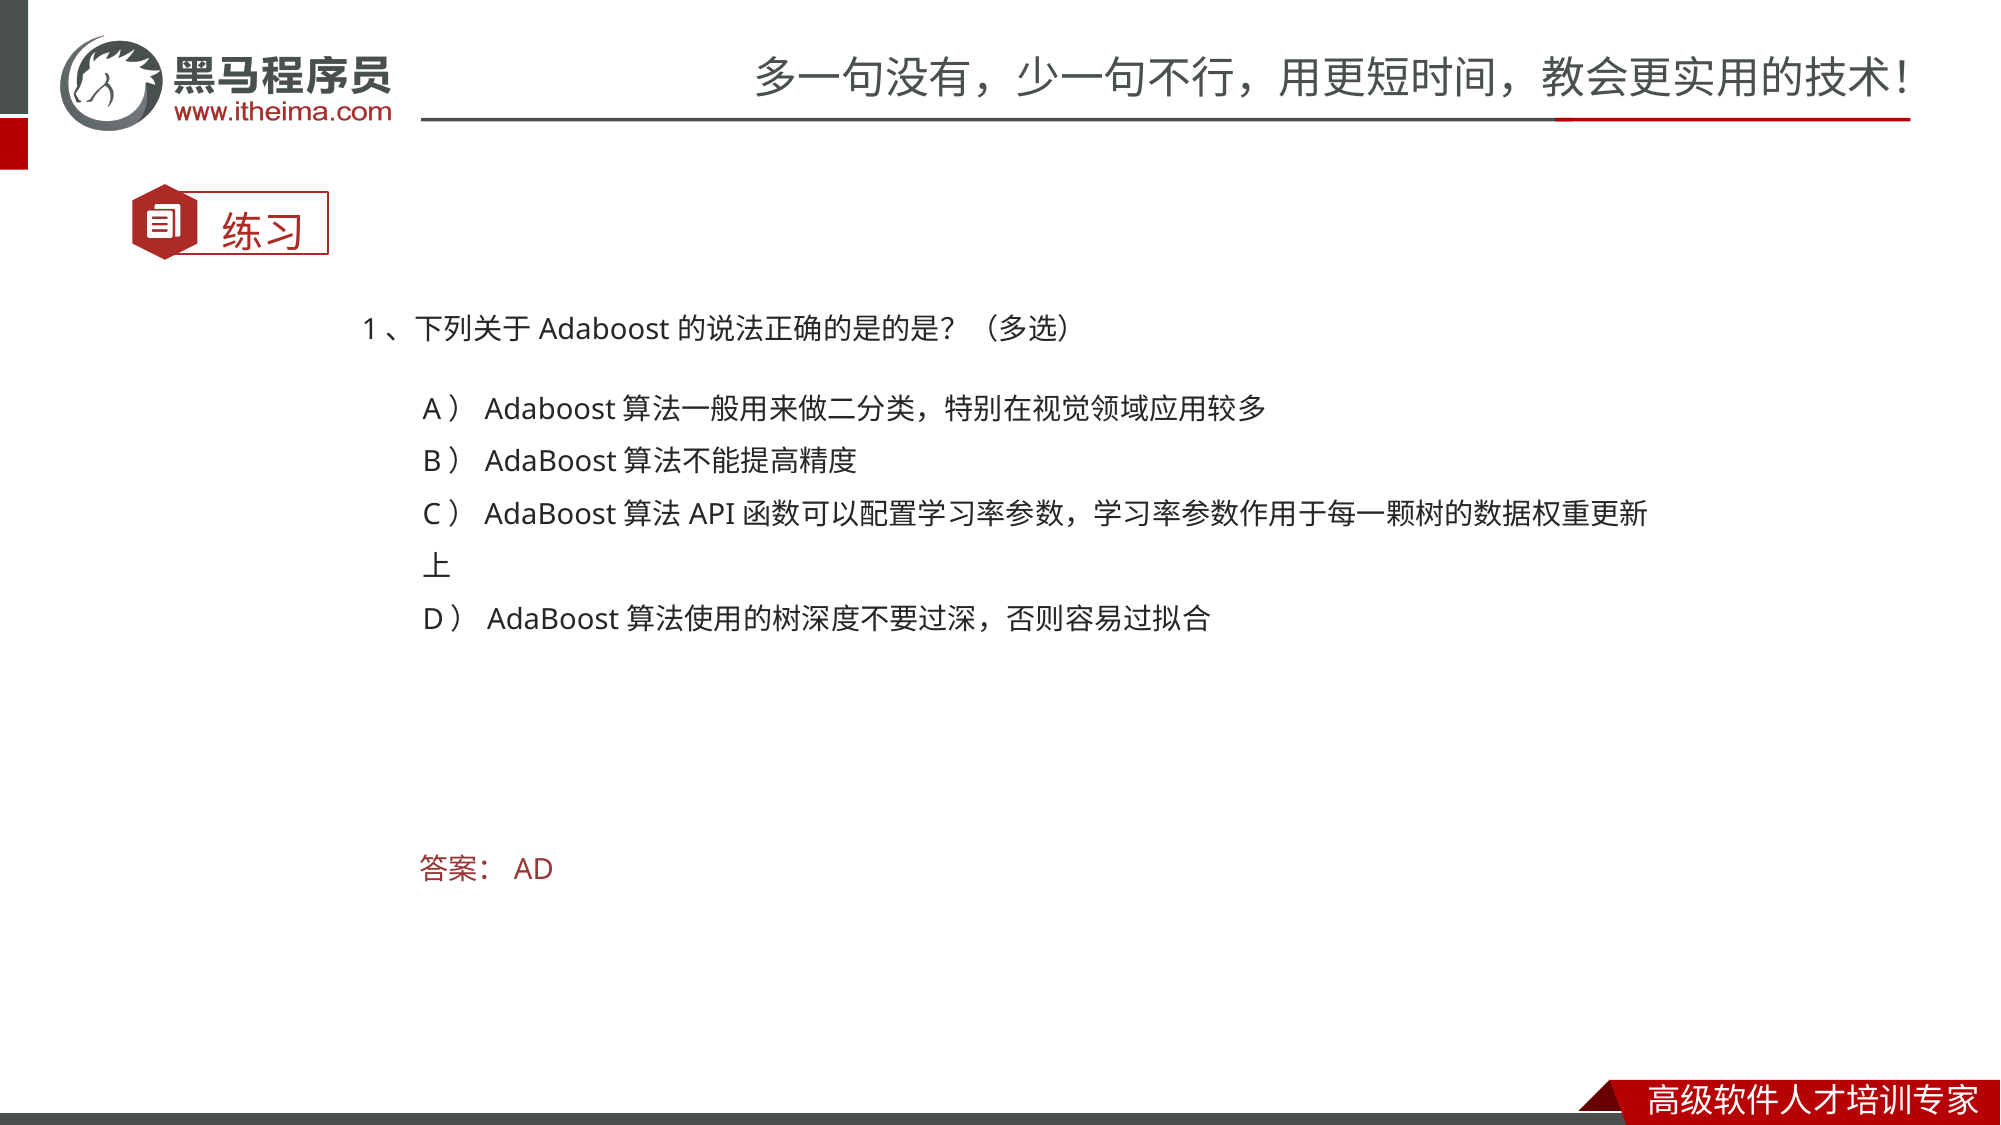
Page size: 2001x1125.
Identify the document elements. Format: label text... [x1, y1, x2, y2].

text_box 答案：AD [404, 843, 569, 893]
picture [14, 0, 453, 179]
text_box 1、下列关于Adaboost的说法正确的是的是？（多选） [347, 292, 1231, 353]
picture [147, 204, 181, 238]
text_box A）Adaboost算法一般用来做二分类，特别在视觉领域应用较多 B）AdaBoost算法不能提高精度 C）AdaBoost算法API函数可以配置学习率参数，学习率参数作用于每一颗树的数据权重更新上 D）AdaBoost算法使用的树深度不要过深，否则容易过拟合 [407, 365, 1671, 643]
